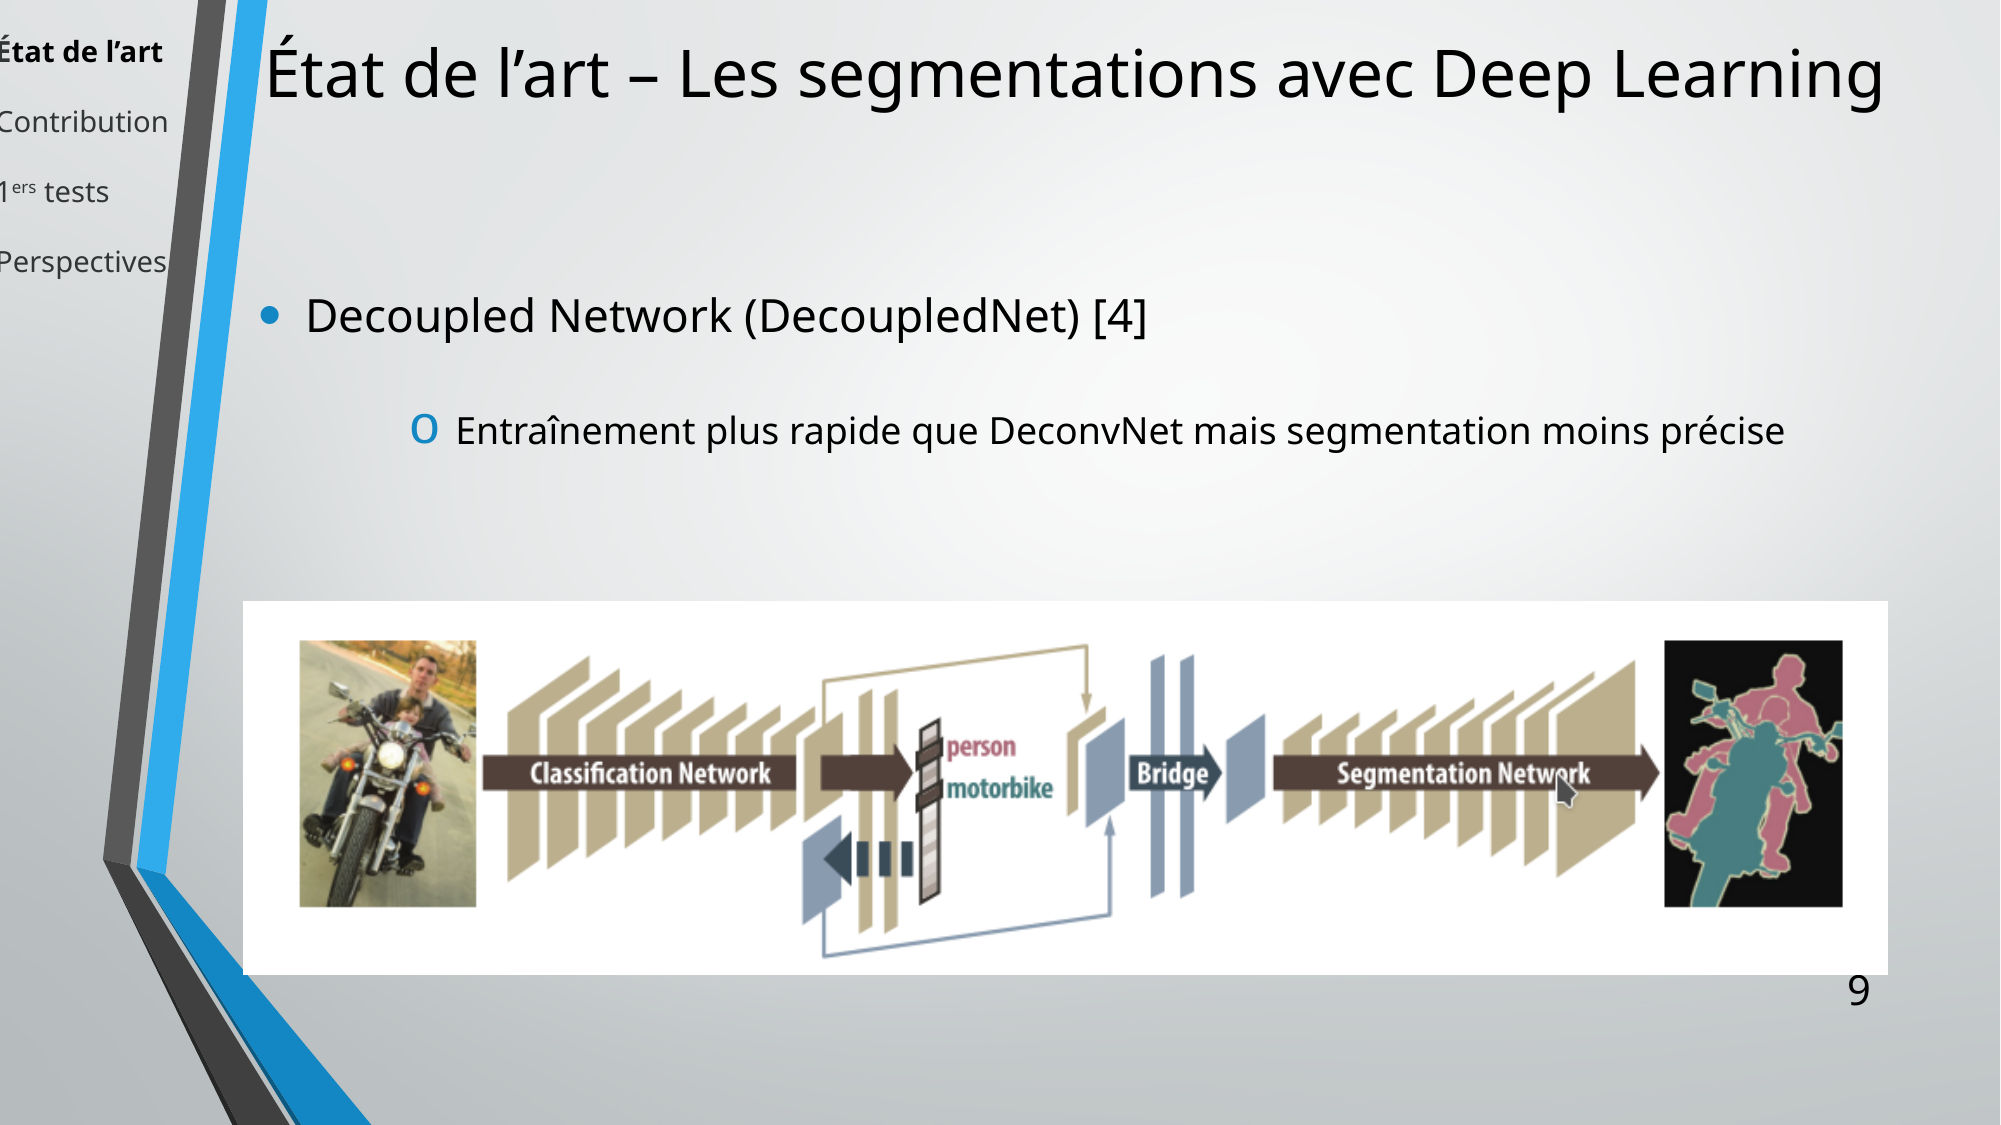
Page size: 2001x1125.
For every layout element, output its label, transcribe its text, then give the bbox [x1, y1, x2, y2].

slide_number 9 [1796, 976, 1887, 1023]
title État de l’art – Les segmentations avec Deep Learning [236, 0, 1915, 143]
text_box État de l’art Contribution 1ers tests Perspectives [0, 0, 184, 286]
text_box Decoupled Network (DecoupledNet) [4] Entraînement plus rapide que DeconvNet mais segmentation moins précise [243, 111, 1887, 573]
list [243, 601, 1888, 976]
